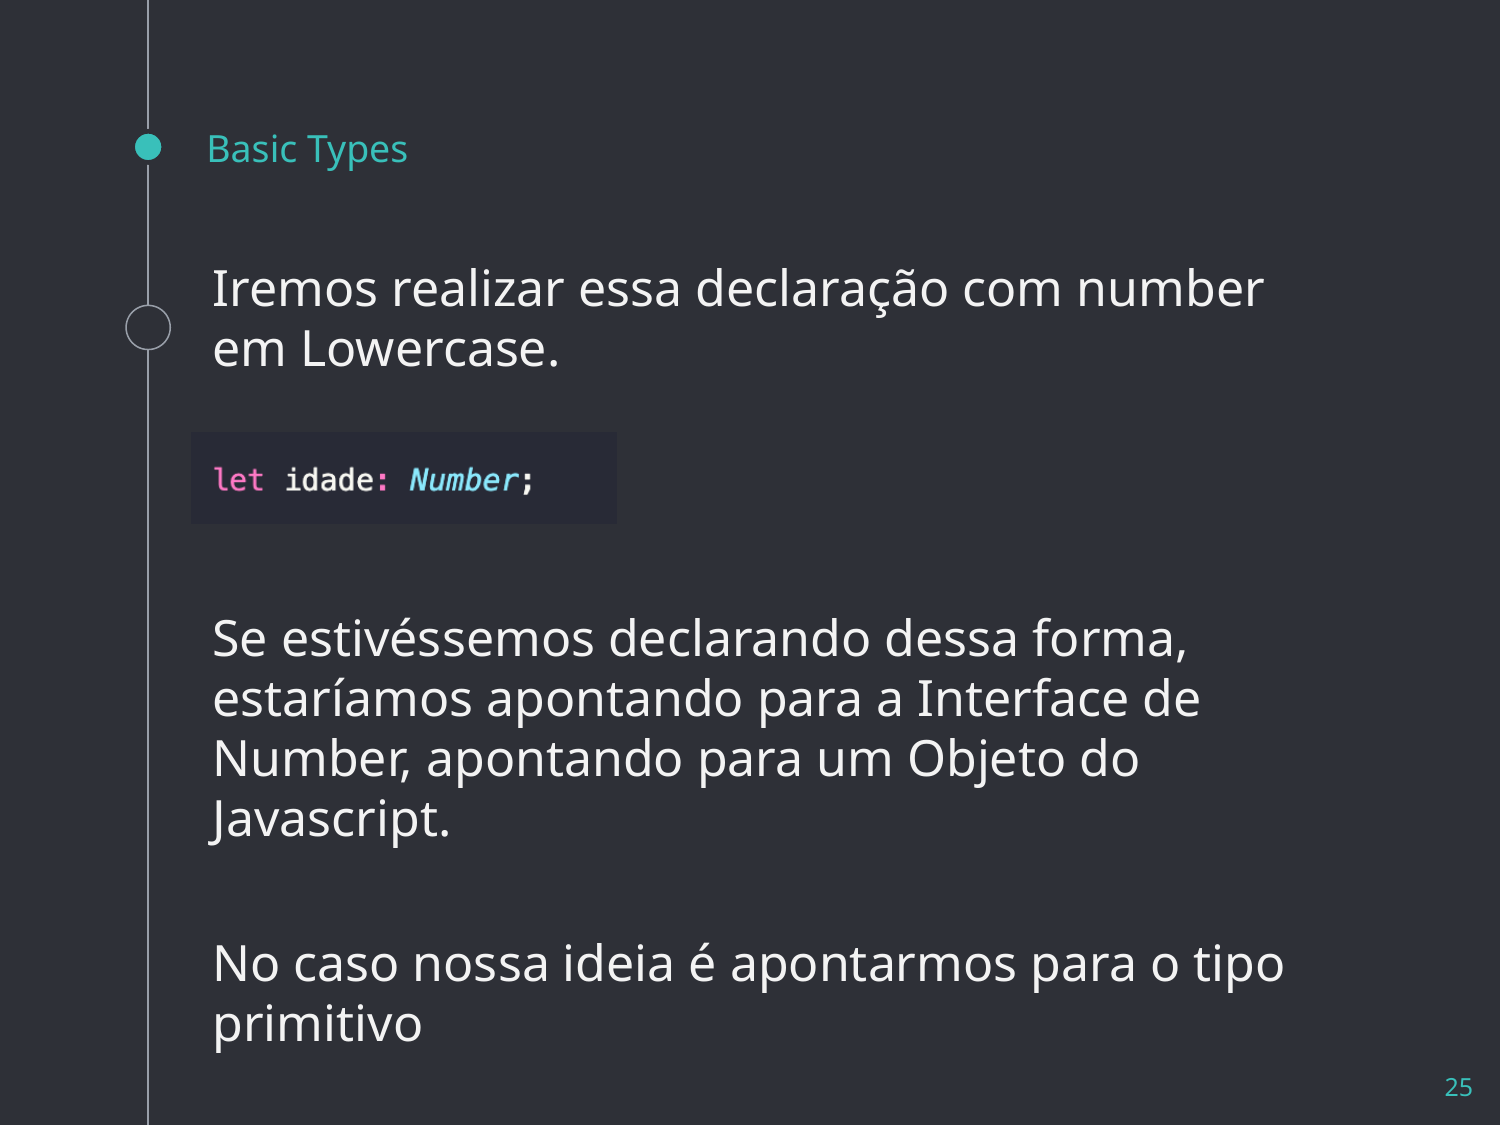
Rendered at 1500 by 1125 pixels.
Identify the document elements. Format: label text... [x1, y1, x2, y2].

picture [190, 431, 617, 524]
title Basic Types [191, 109, 1317, 185]
list Iremos realizar essa declaração com number em Lowercase. Se estivéssemos declarando dessa forma, estaríamos apontando para a Interface de Number, apontando para um Objeto do Javascript. No caso nossa ideia é apontarmos para o tipo primitivo [191, 241, 1317, 1057]
slide_number 25 [1398, 1056, 1489, 1125]
